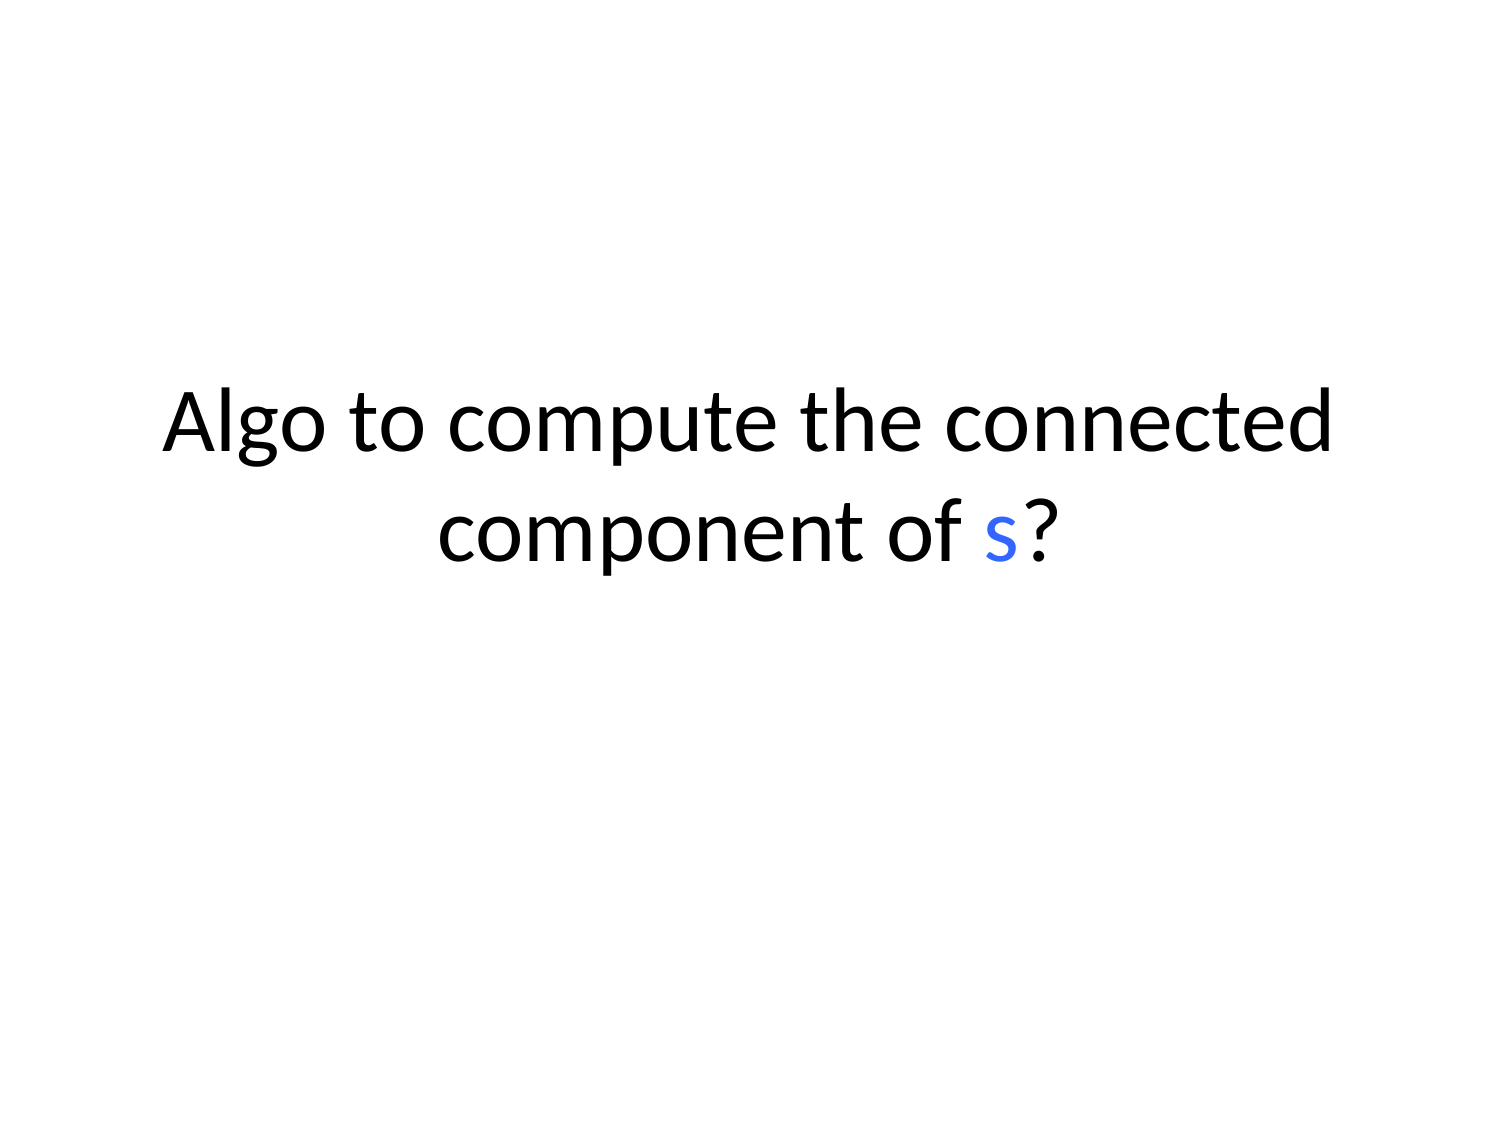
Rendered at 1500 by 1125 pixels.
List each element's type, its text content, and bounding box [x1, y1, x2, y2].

title Algo to compute the connected component of s? [112, 349, 1388, 591]
